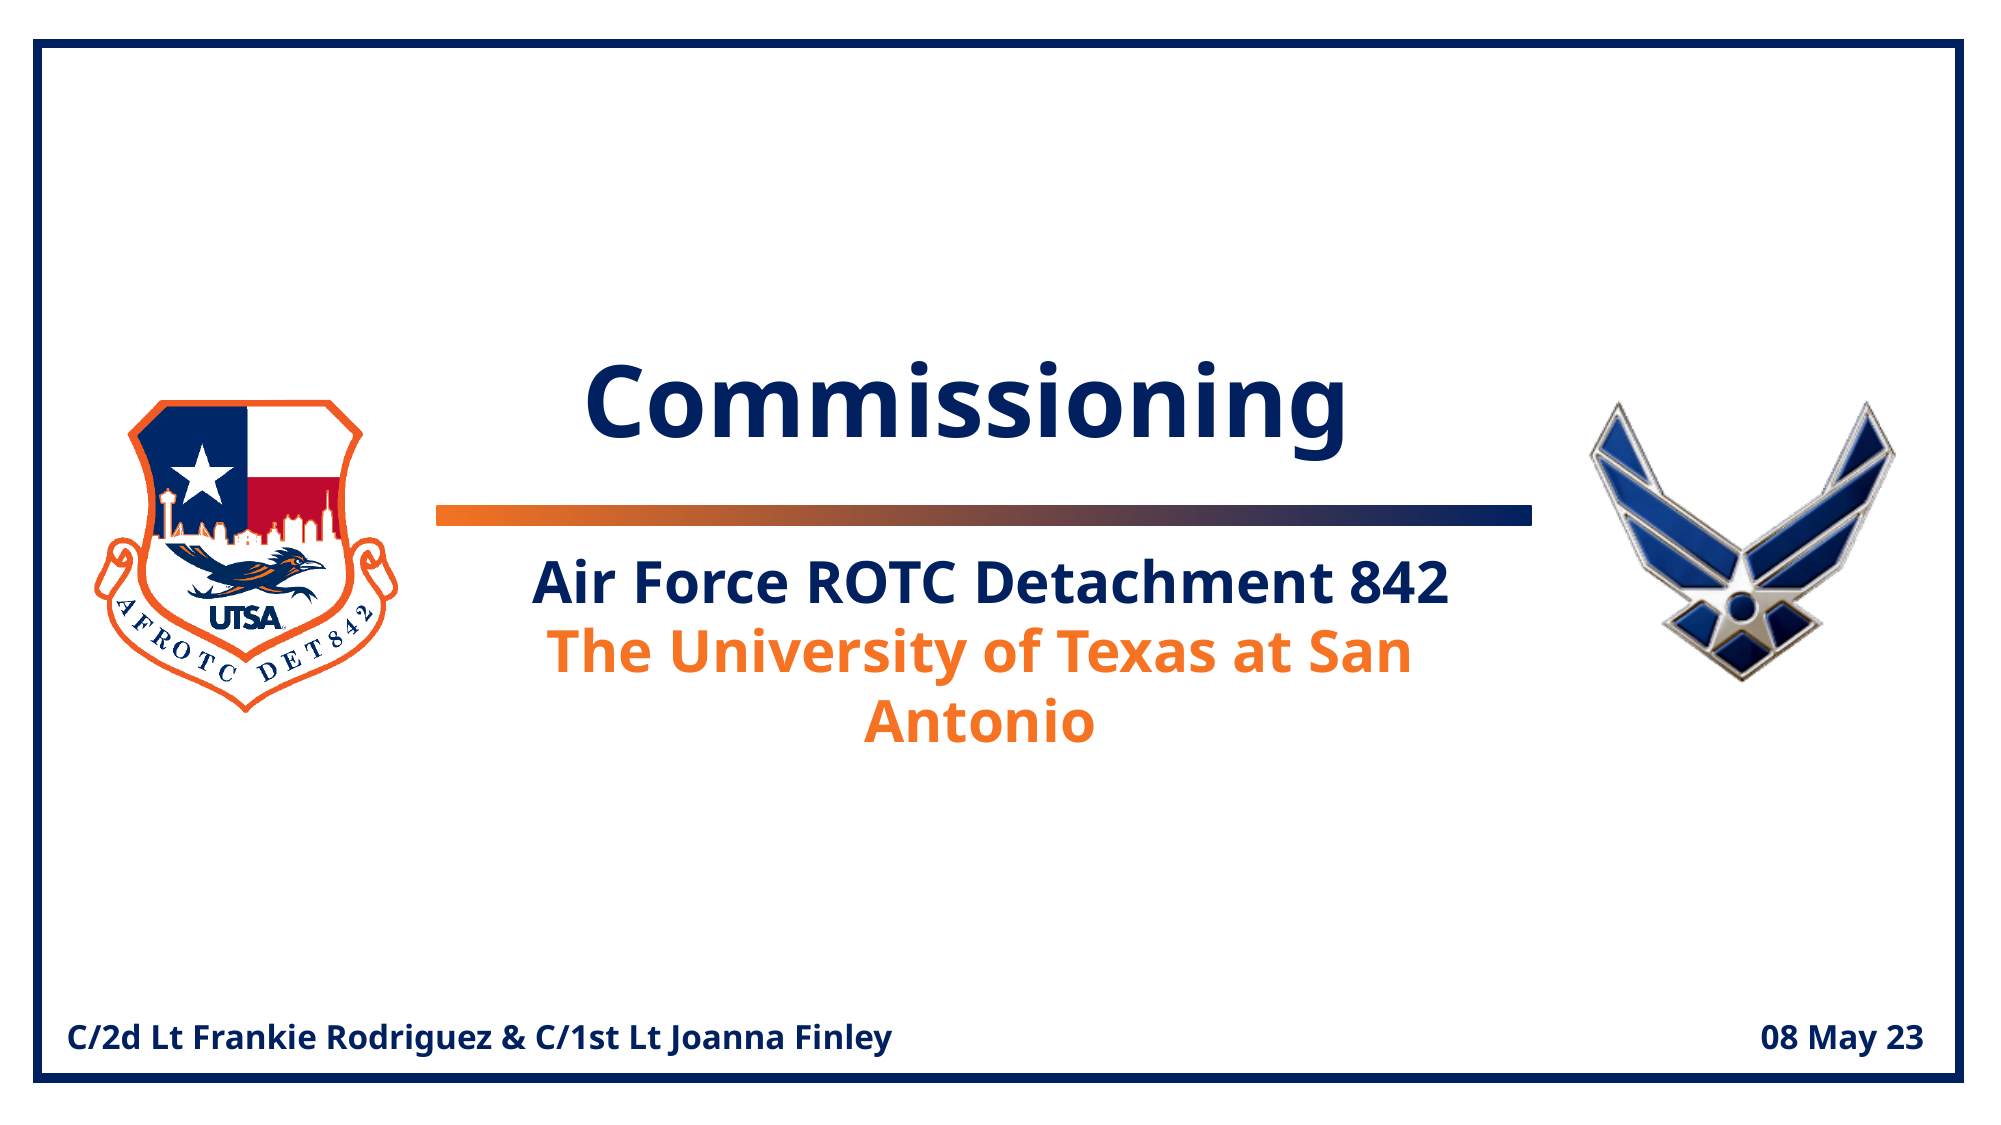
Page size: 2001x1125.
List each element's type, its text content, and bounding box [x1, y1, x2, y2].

text_box 08 May 23 [1624, 1008, 1940, 1066]
picture [1524, 398, 1960, 708]
picture [60, 368, 430, 738]
text_box C/2d Lt Frankie Rodriguez & C/1st Lt Joanna Finley [51, 1008, 1209, 1066]
text_box Commissioning [407, 314, 1553, 480]
text_box [436, 505, 1519, 526]
text_box The University of Texas at San Antonio [413, 606, 1547, 762]
text_box [37, 43, 1960, 1079]
text_box Air Force ROTC Detachment 842 [443, 537, 1519, 623]
